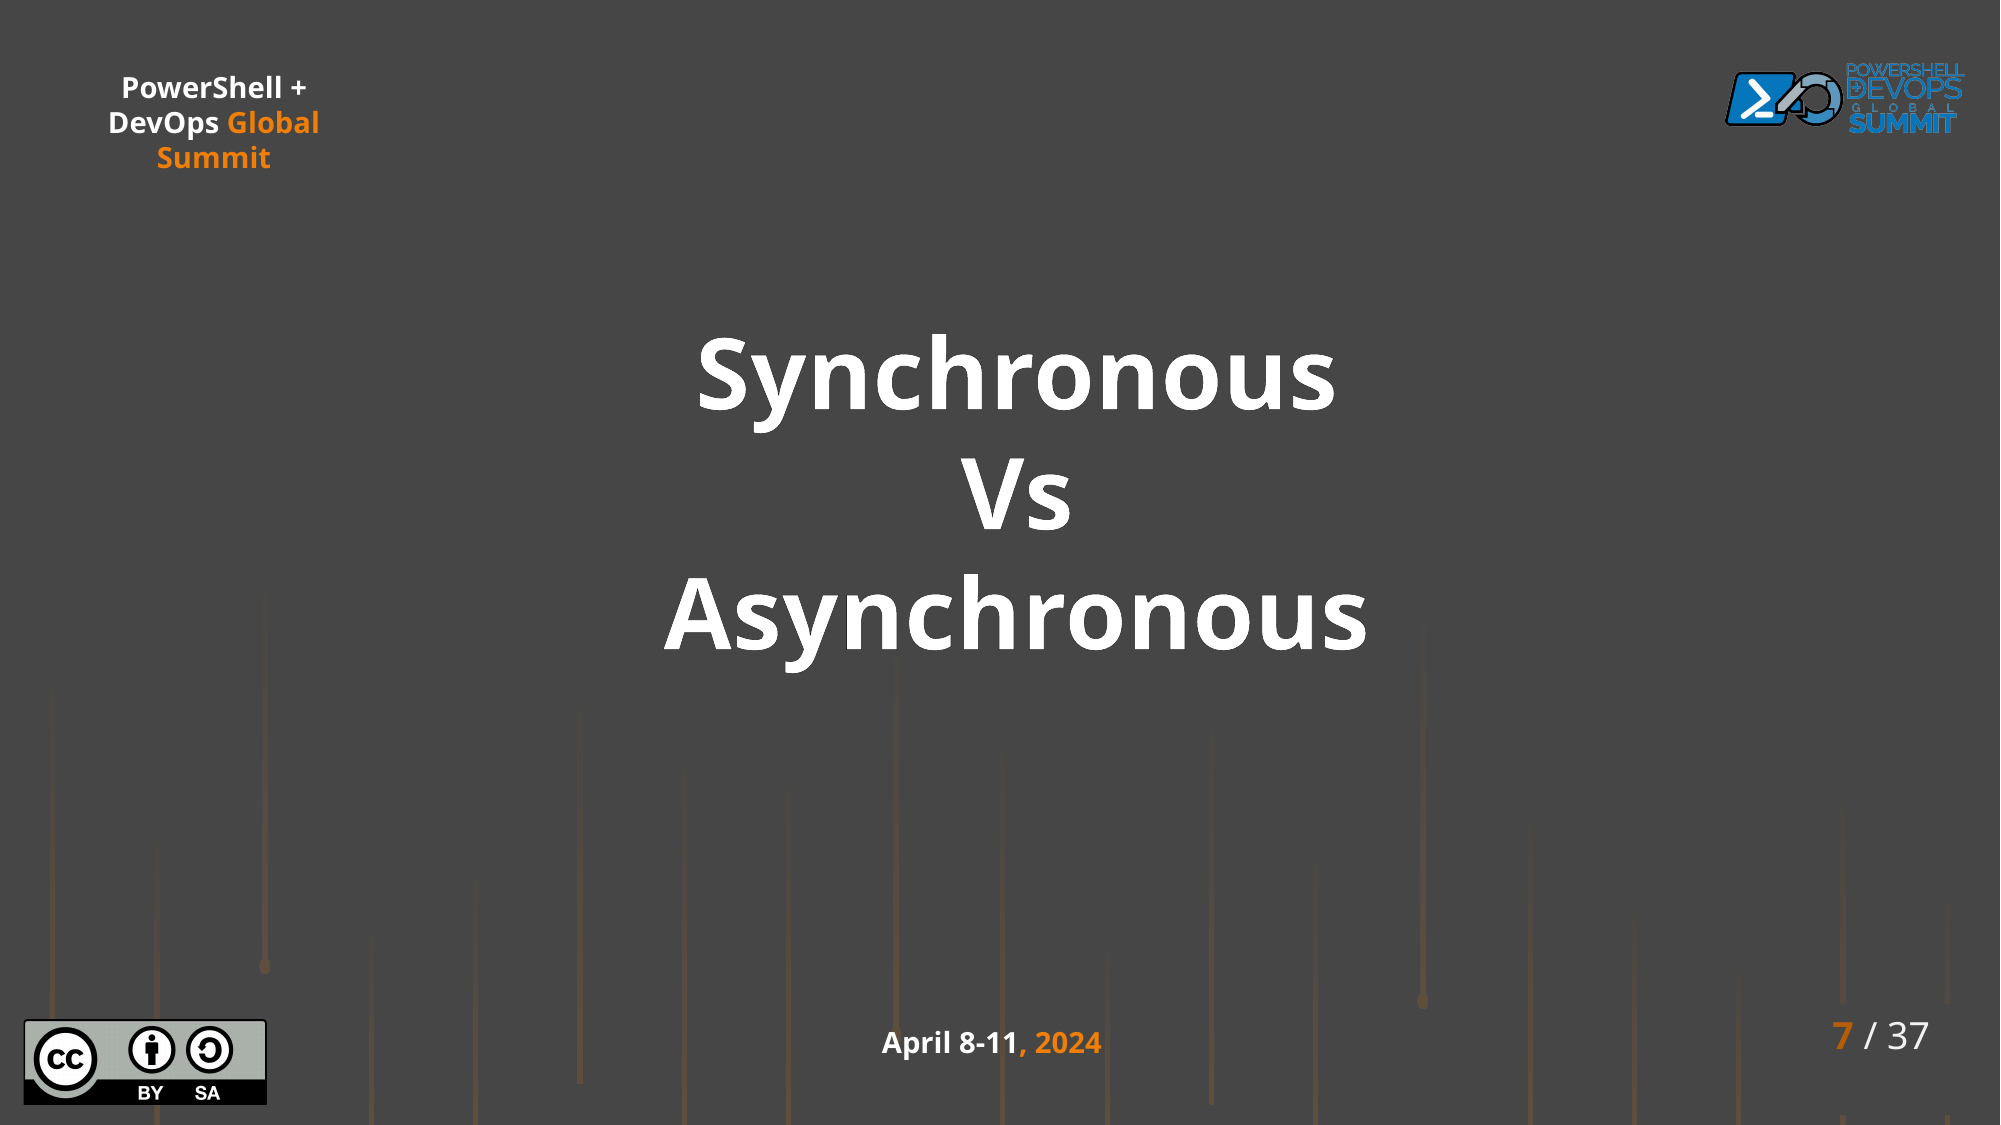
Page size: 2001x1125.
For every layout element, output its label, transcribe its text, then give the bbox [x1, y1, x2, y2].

picture [1725, 61, 1965, 139]
text_box Synchronous Vs Asynchronous [648, 302, 1386, 677]
picture [23, 1019, 267, 1105]
